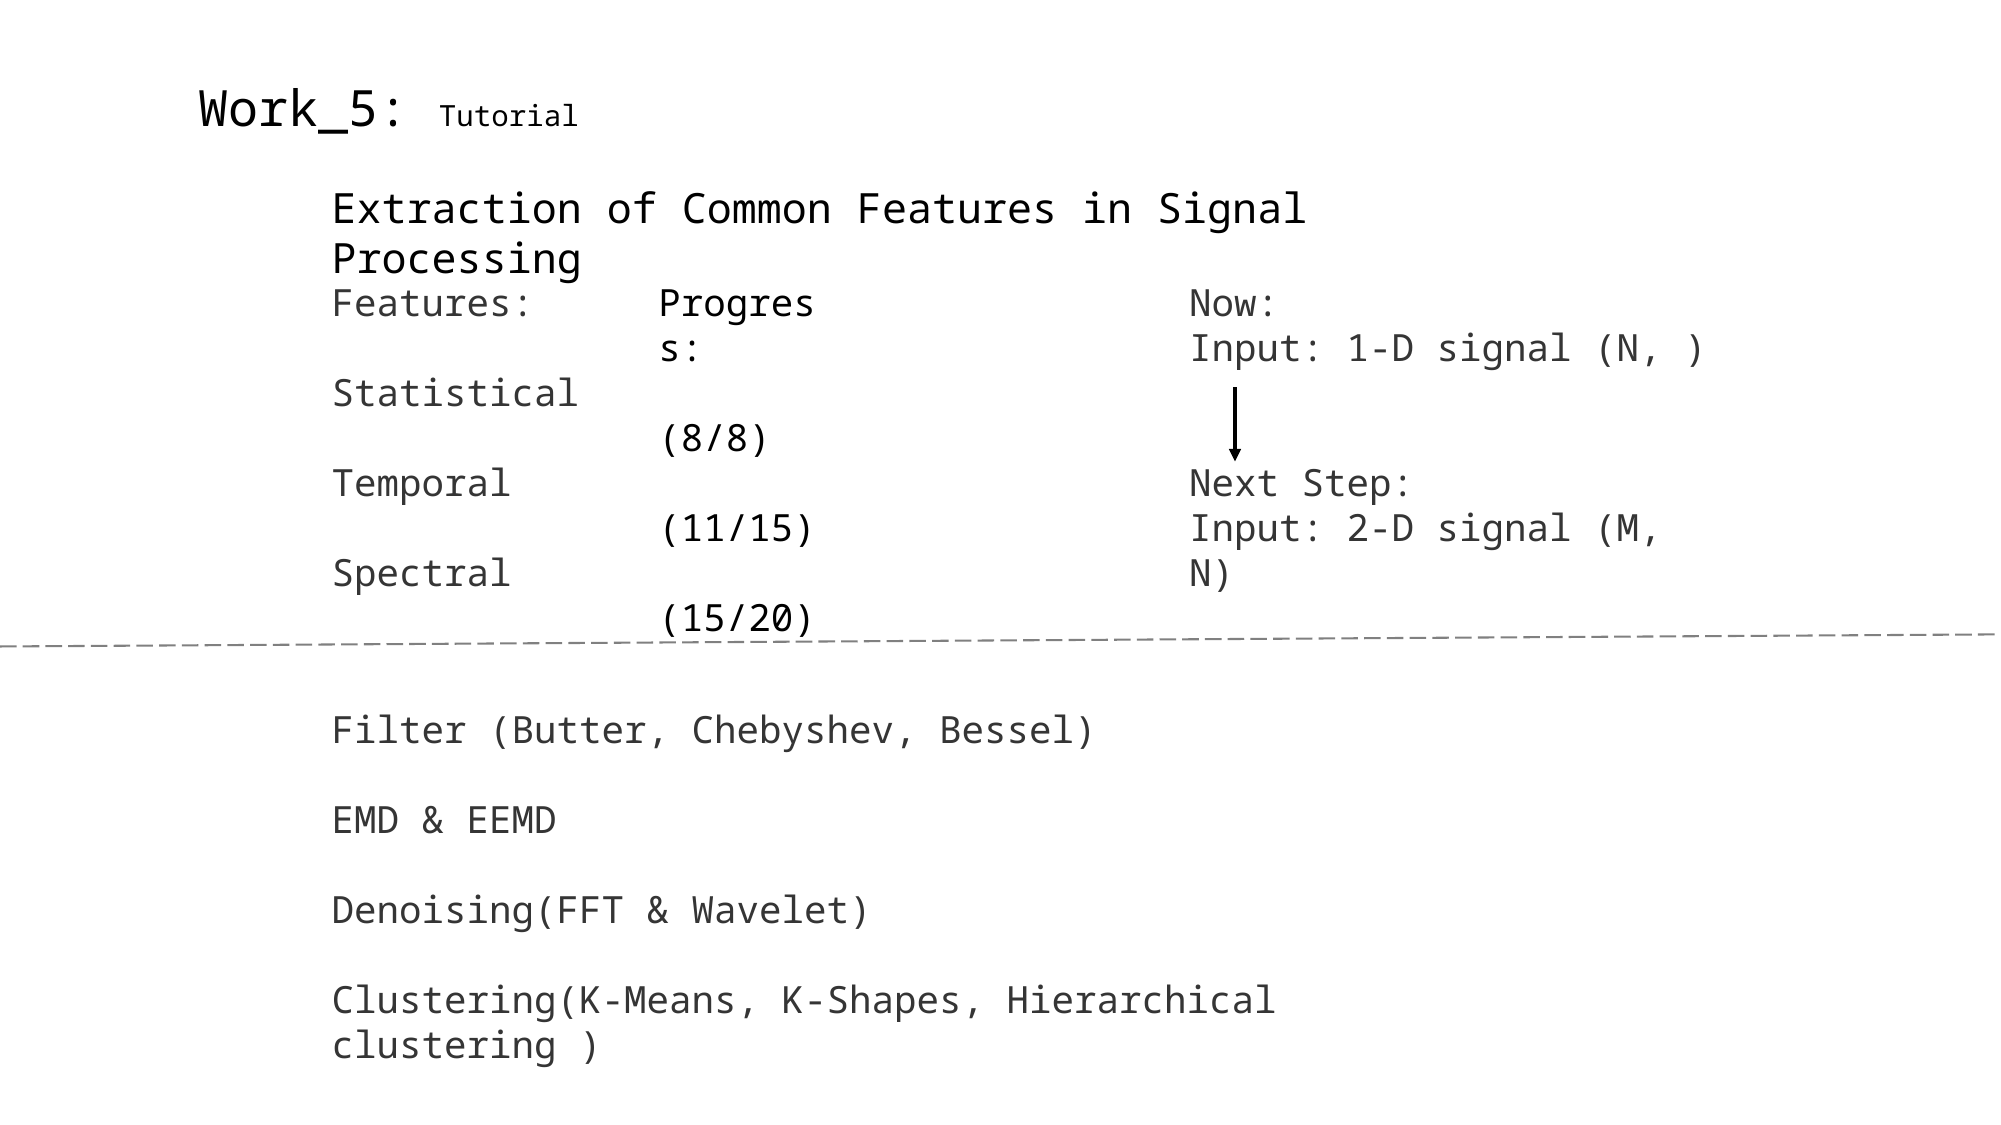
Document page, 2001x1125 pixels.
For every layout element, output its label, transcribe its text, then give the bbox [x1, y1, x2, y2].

text_box Features: Statistical Temporal Spectral [316, 290, 643, 602]
text_box Progress: (8/8) (11/15) (15/20) [643, 290, 848, 634]
text_box Now: Input: 1-D signal (N, ) Next Step: Input: 2-D signal (M, N) [1174, 271, 1743, 602]
text_box Extraction of Common Features in Signal Processing [316, 174, 1527, 290]
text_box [0, 634, 2000, 647]
text_box Filter (Butter, Chebyshev, Bessel) EMD & EEMD Denoising(FFT & Wavelet) Clustering(K-Means, K-Shapes, Hierarchical clustering ) [316, 698, 1485, 1074]
text_box Work_5: Tutorial [184, 69, 937, 145]
